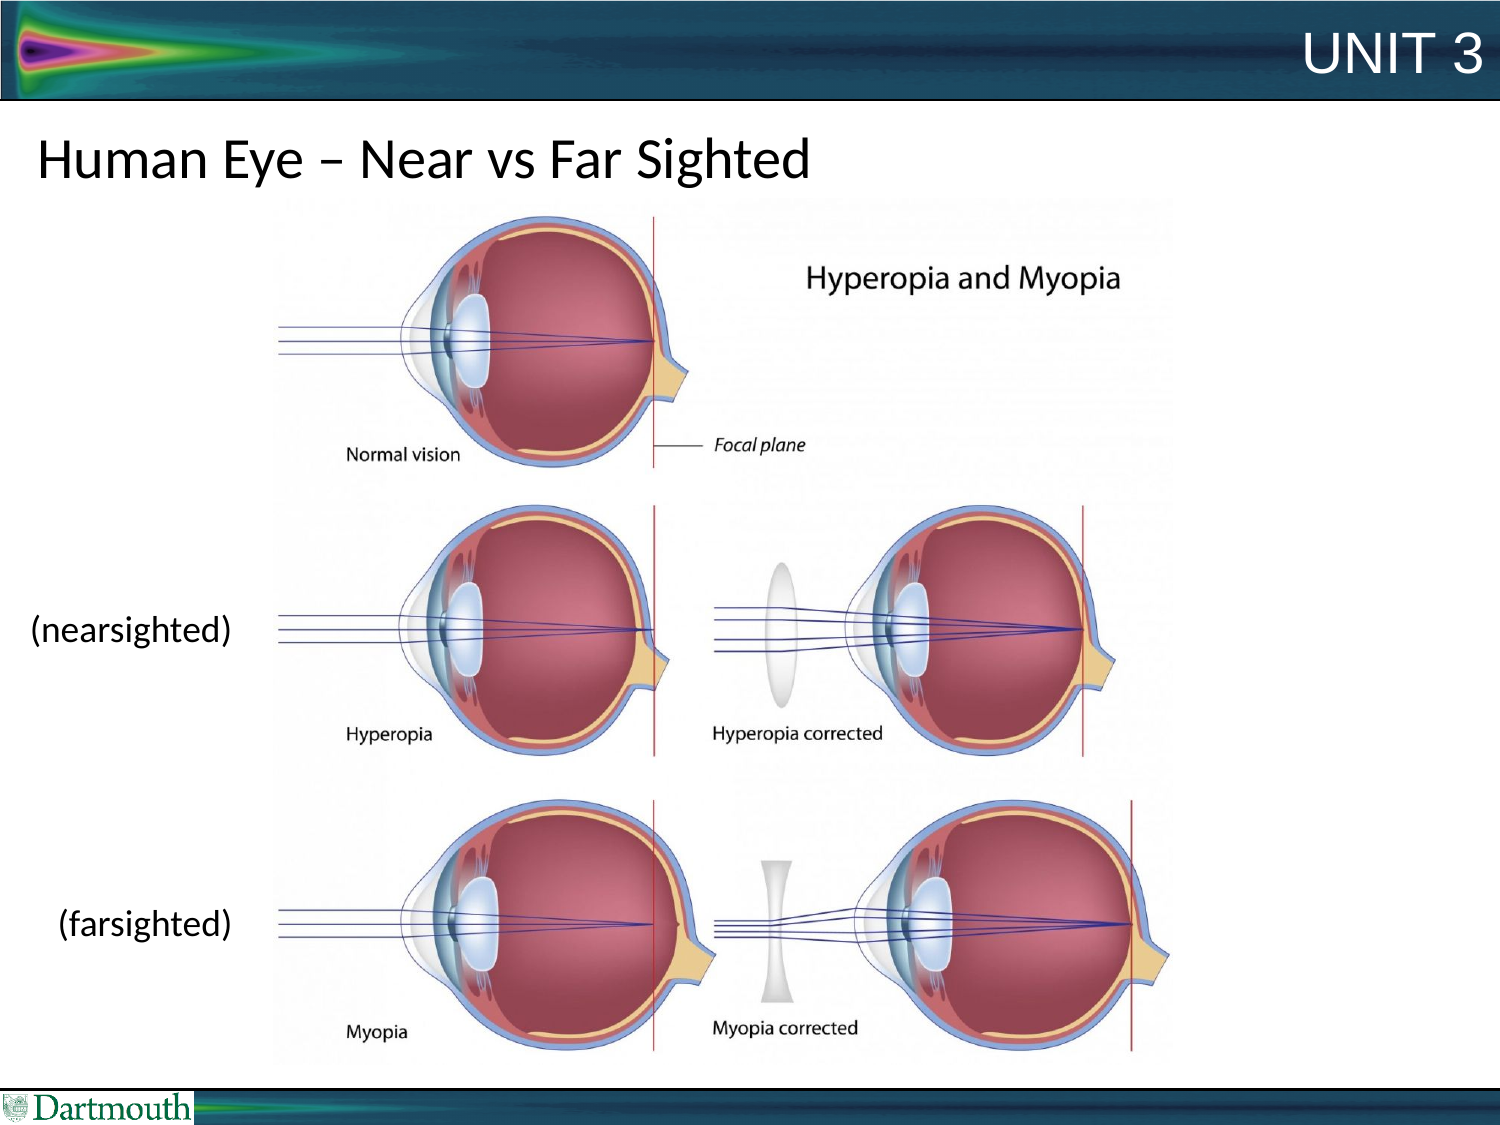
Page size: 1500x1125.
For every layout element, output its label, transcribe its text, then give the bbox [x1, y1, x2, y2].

title Unit 3 [287, 0, 1500, 100]
text_box Human Eye – Near vs Far Sighted [22, 112, 828, 198]
text_box (farsighted) [42, 891, 248, 952]
text_box (nearsighted) [15, 597, 248, 658]
picture [272, 198, 1174, 1065]
picture [2, 1, 287, 99]
picture [0, 1091, 1500, 1125]
